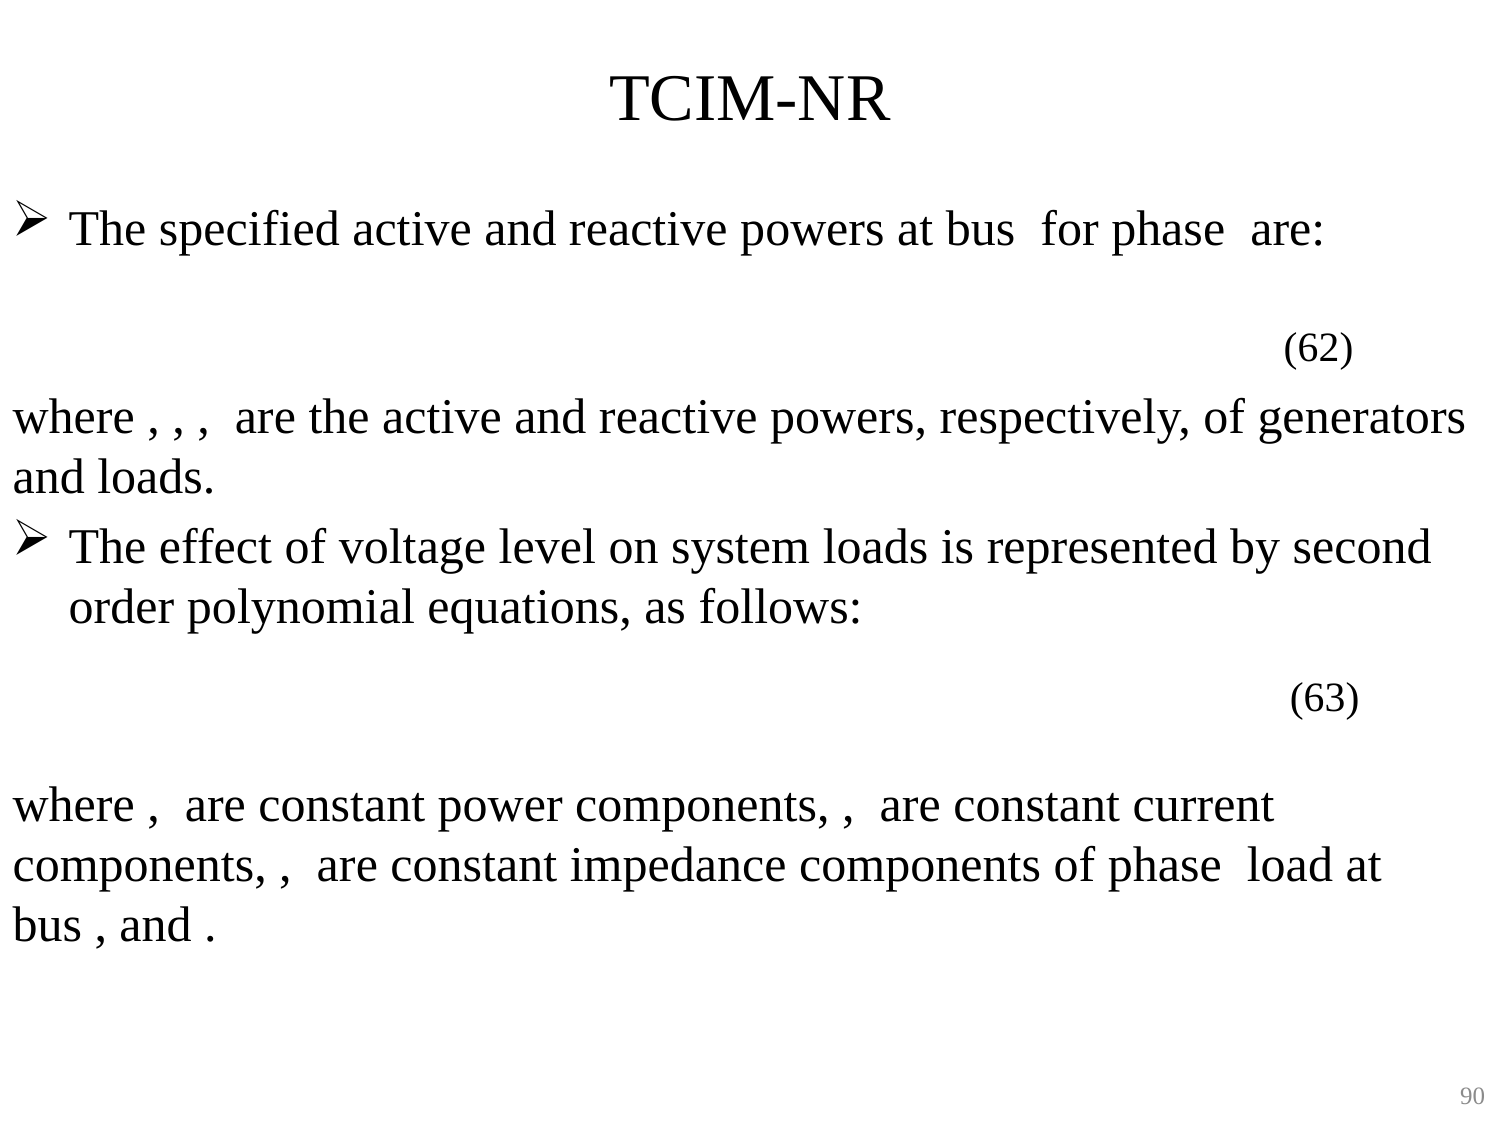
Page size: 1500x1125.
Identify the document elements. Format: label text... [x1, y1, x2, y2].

text_box (62) [1269, 312, 1419, 378]
title TCIM-NR [75, 0, 1425, 188]
list [0, 249, 1500, 713]
text_box (63) [1274, 662, 1425, 728]
slide_number 90 [1149, 1065, 1500, 1125]
